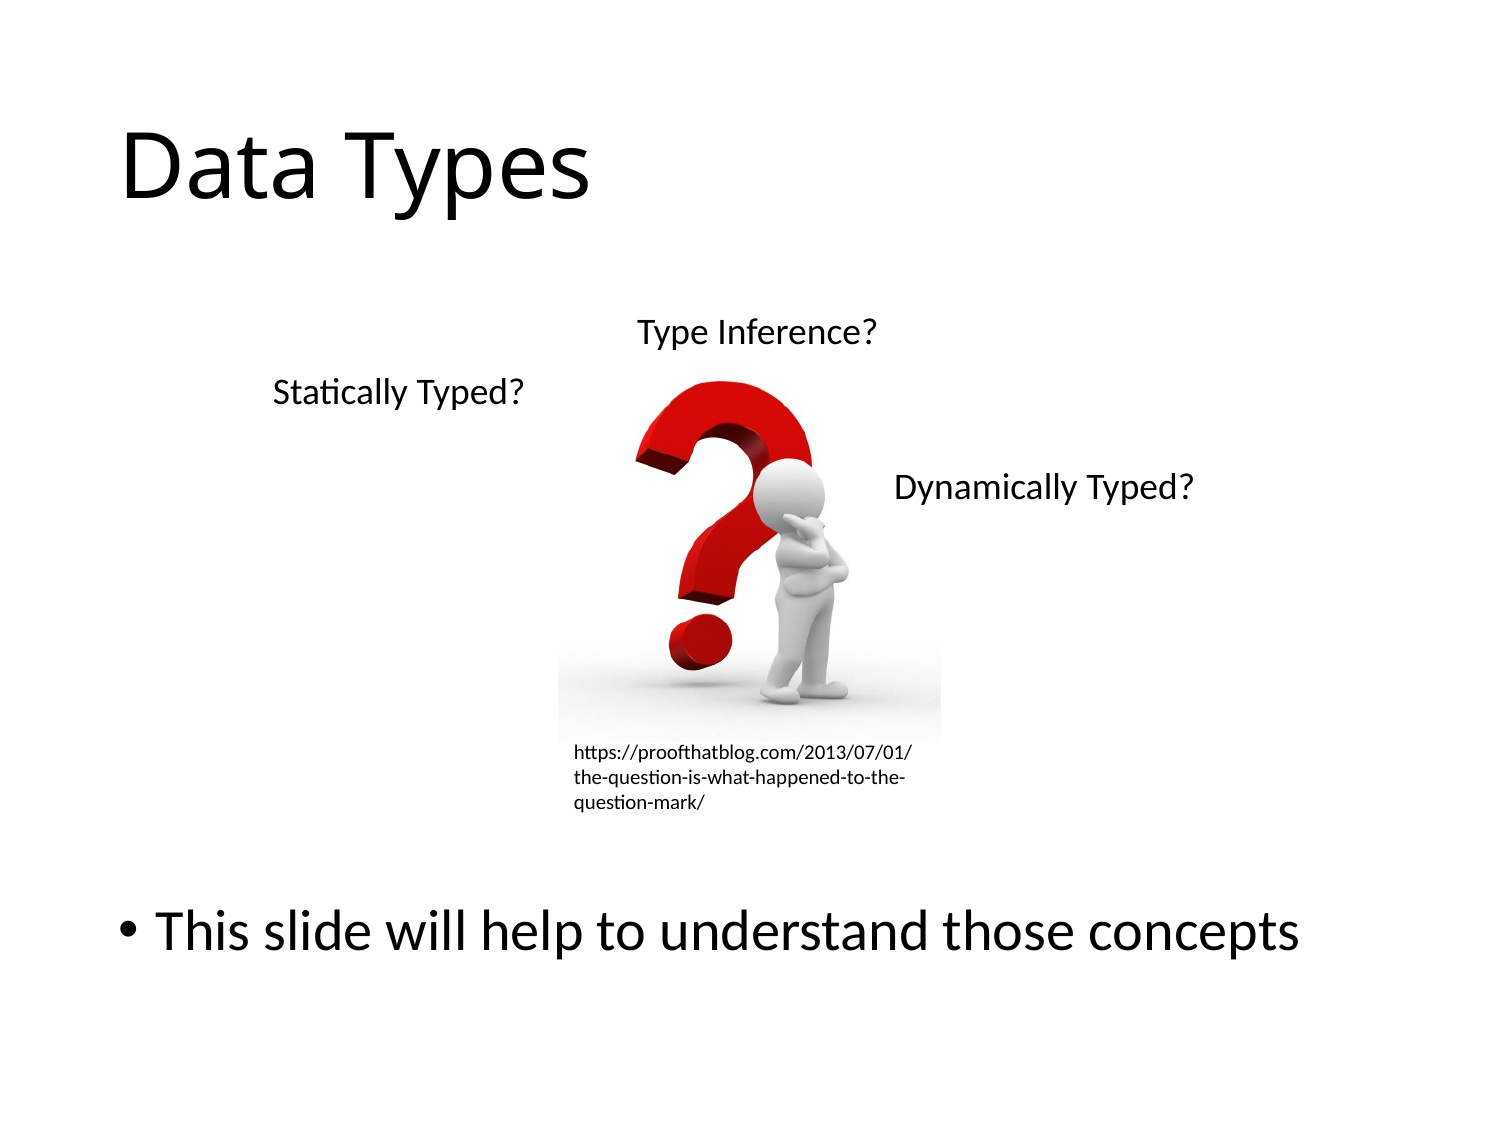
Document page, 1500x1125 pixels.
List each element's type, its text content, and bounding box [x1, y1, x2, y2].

picture [558, 359, 941, 743]
list This slide will help to understand those concepts [103, 299, 1397, 1014]
title Data Types [103, 59, 1397, 278]
text_box https://proofthatblog.com/2013/07/01/the-question-is-what-happened-to-the-question-mark/ [558, 743, 941, 822]
text_box Type Inference? [622, 299, 894, 359]
text_box Statically Typed? [258, 360, 541, 420]
text_box Dynamically Typed? [941, 454, 1211, 515]
